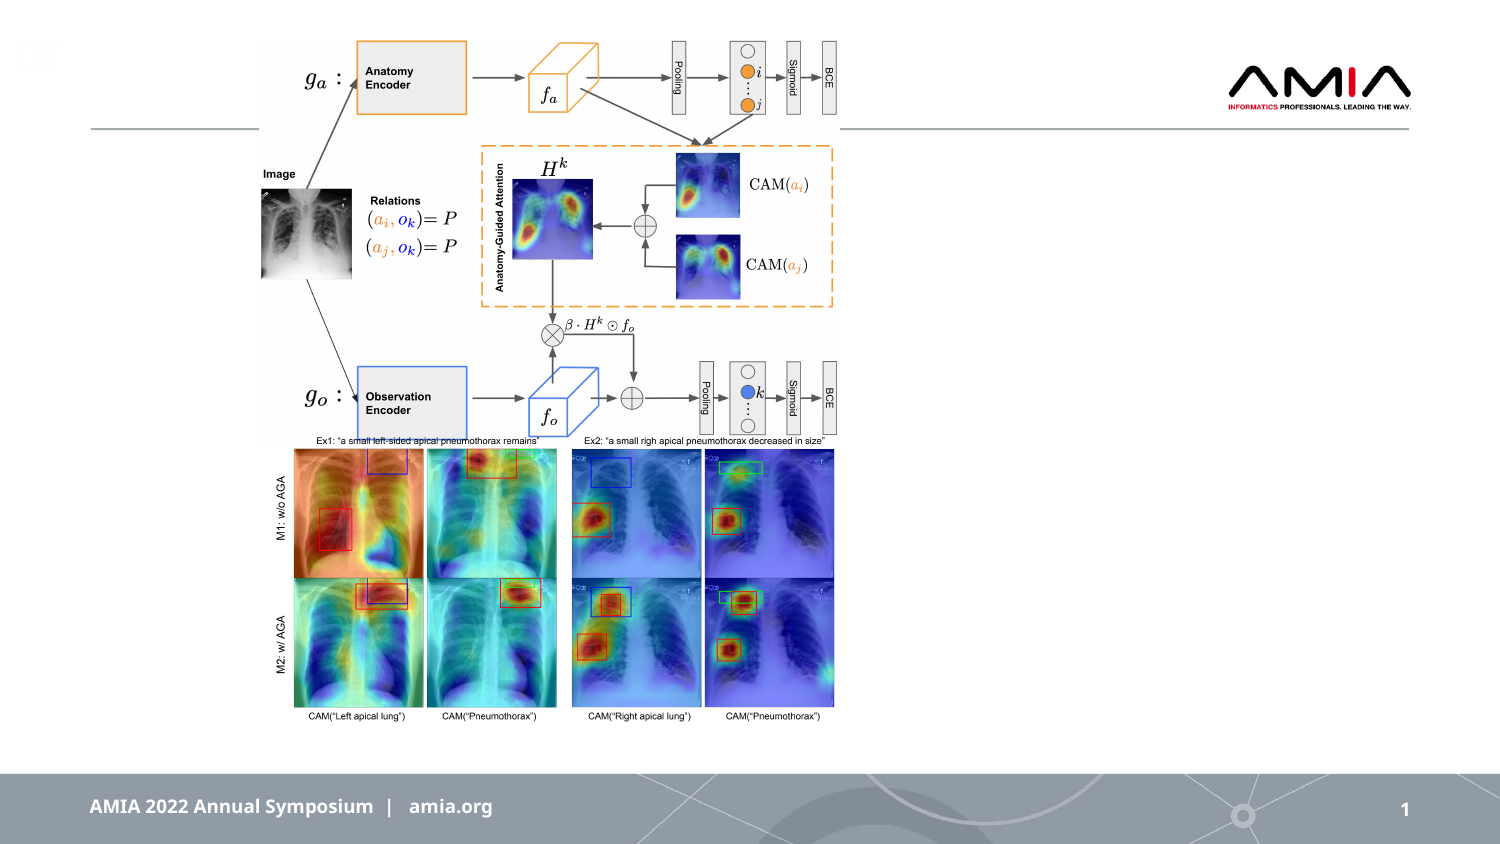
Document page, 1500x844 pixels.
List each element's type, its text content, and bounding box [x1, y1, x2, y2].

slide_number 1 [1098, 798, 1412, 822]
footer AMIA 2022 Annual Symposium | amia.org [89, 798, 915, 816]
picture [0, 0, 1500, 844]
